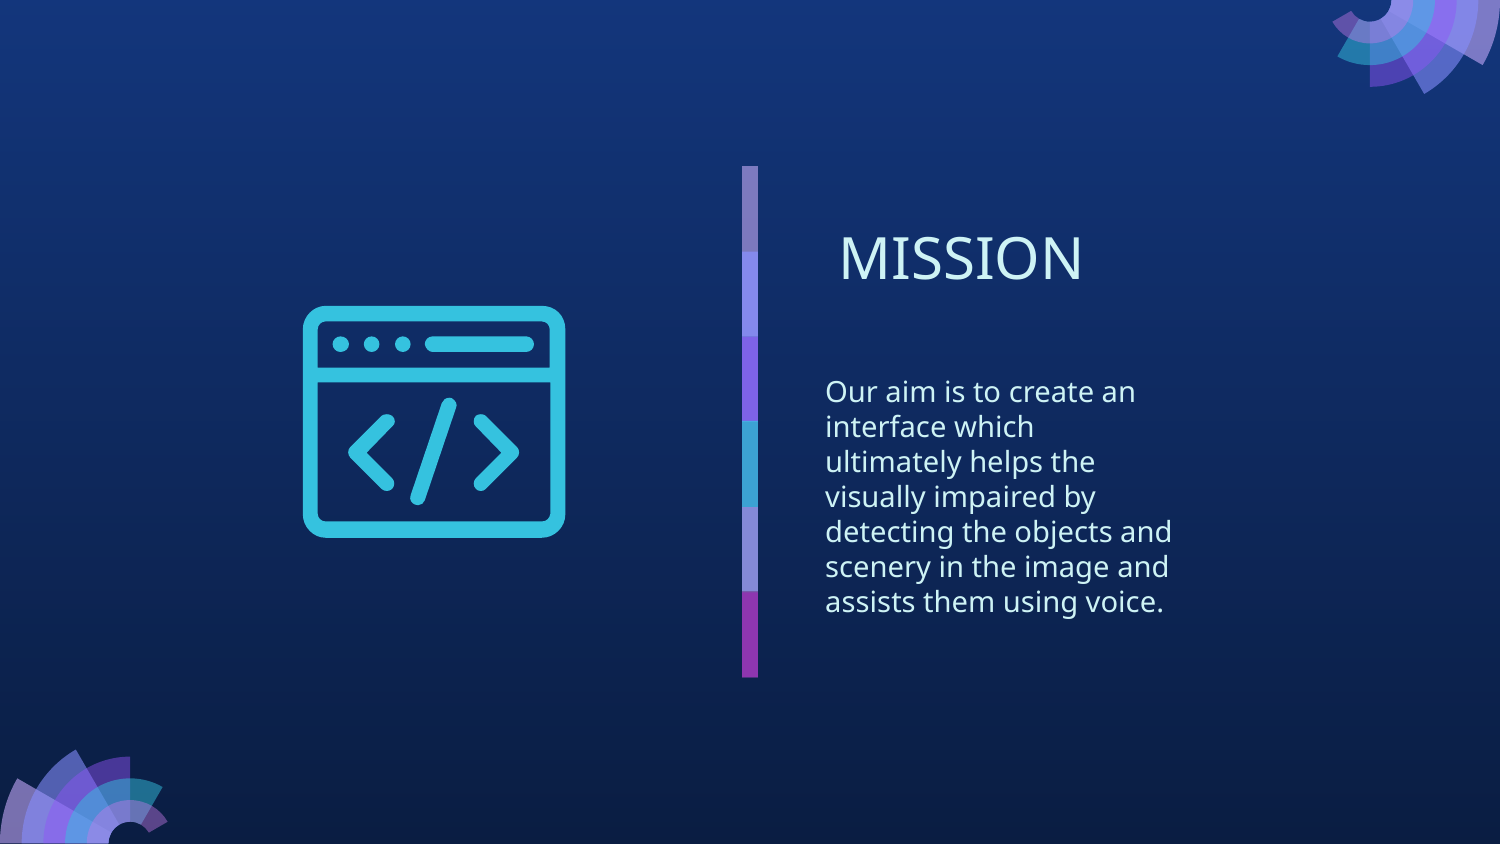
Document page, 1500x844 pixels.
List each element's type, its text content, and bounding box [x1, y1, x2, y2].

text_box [1331, 0, 1500, 95]
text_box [302, 305, 566, 539]
list Our aim is to create an interface which ultimately helps the visually impaired by detecting the objects and scenery in the image and assists them using voice. [810, 358, 1194, 654]
title MISSION [823, 146, 1137, 306]
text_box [0, 749, 168, 844]
